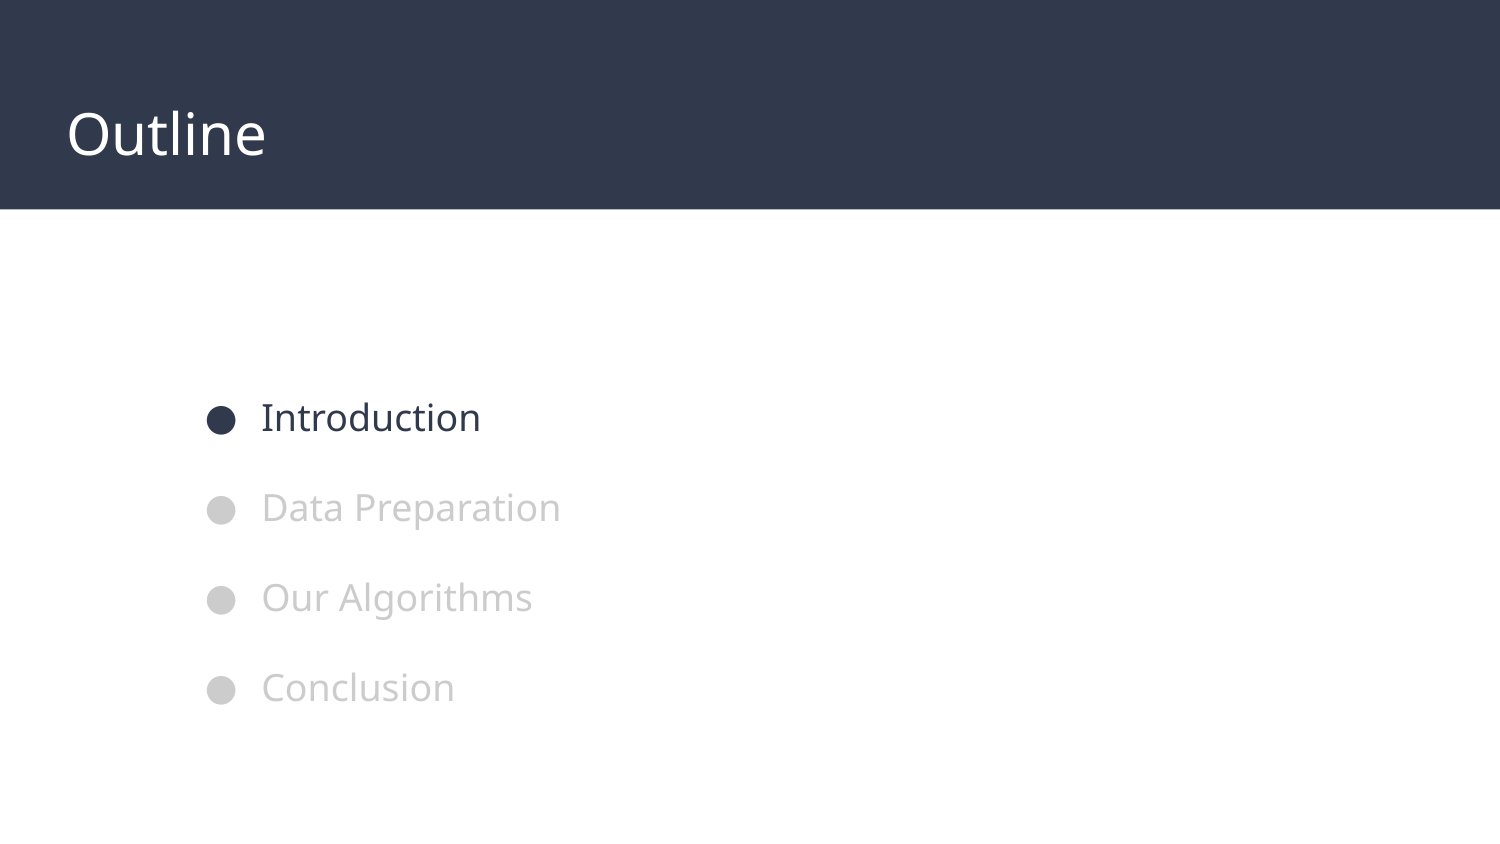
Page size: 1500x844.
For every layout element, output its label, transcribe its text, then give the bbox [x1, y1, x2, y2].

text_box Introduction Data Preparation Our Algorithms Conclusion [171, 214, 1292, 844]
title Outline [51, 82, 1449, 185]
